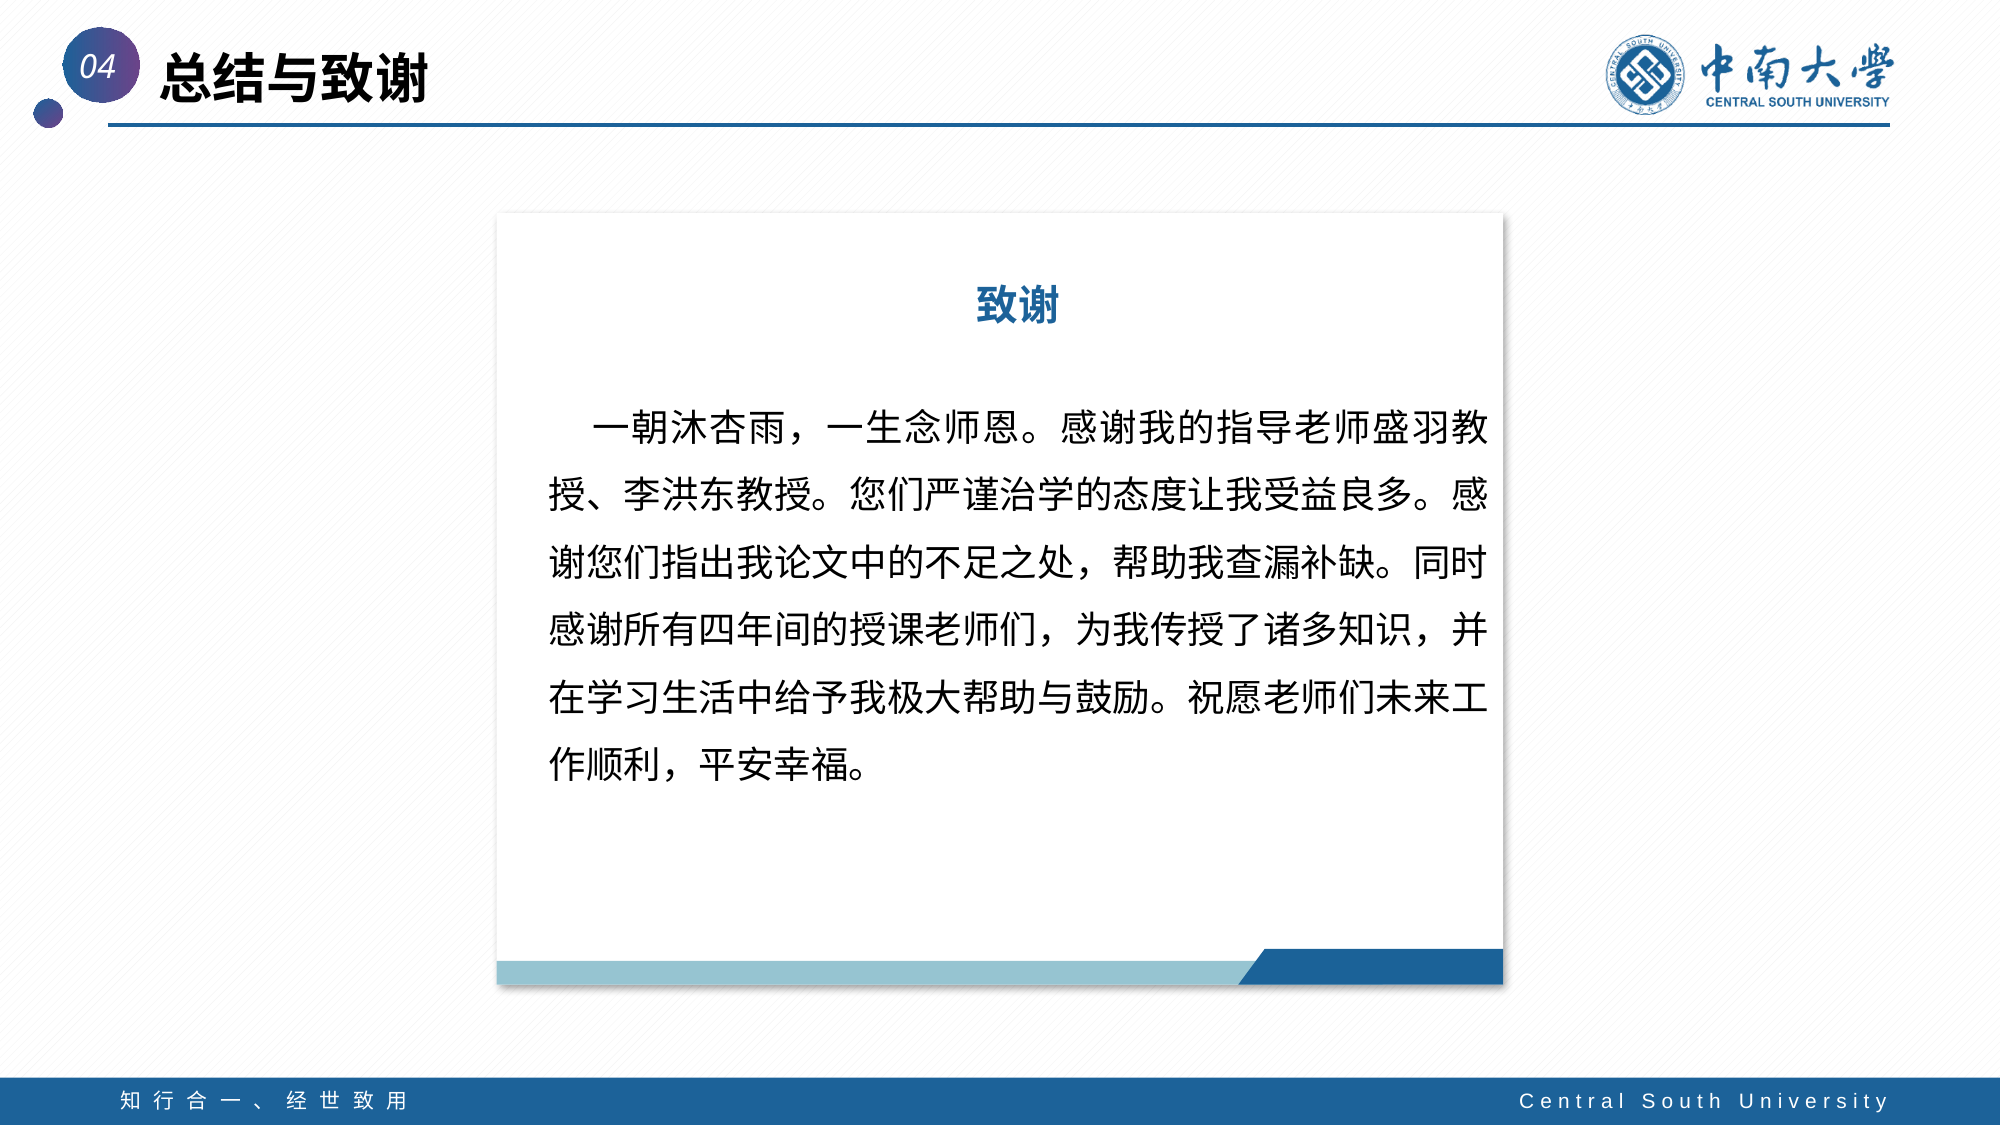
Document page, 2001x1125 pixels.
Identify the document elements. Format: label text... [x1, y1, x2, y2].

text_box 总结与致谢 [158, 0, 1050, 118]
text_box [0, 1077, 2000, 1125]
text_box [496, 213, 1504, 985]
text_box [33, 26, 153, 128]
text_box 知行合一、经世致用 [105, 1080, 423, 1120]
picture [1595, 28, 1907, 121]
text_box Central South University [1504, 1080, 1902, 1120]
